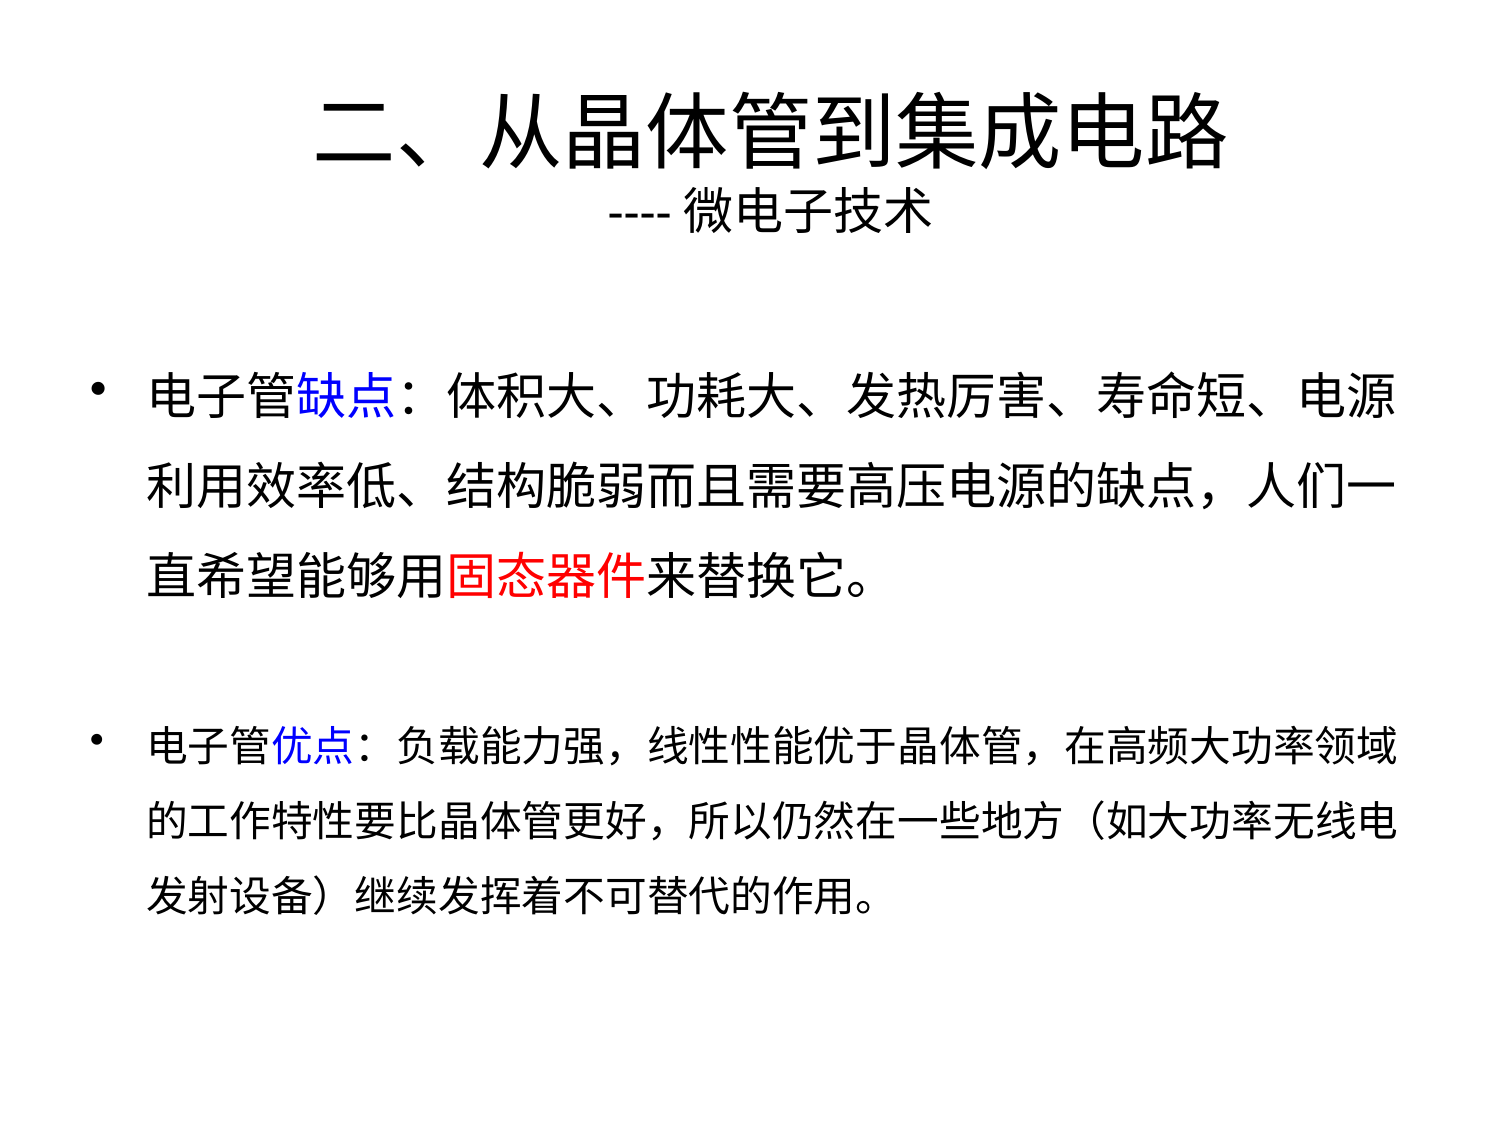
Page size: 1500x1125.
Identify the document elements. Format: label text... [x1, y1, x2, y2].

text_box 二、从晶体管到集成电路 ----微电子技术 [95, 65, 1446, 254]
list 电子管缺点：体积大、功耗大、发热厉害、寿命短、电源利用效率低、结构脆弱而且需要高压电源的缺点，人们一直希望能够用固态器件来替换它。 电子管优点：负载能力强，线性性能优于晶体管，在高频大功率领域的工作特性要比晶体管更好，所以仍然在一些地方（如大功率无线电发射设备）继续发挥着不可替代的作用。 [74, 327, 1426, 977]
